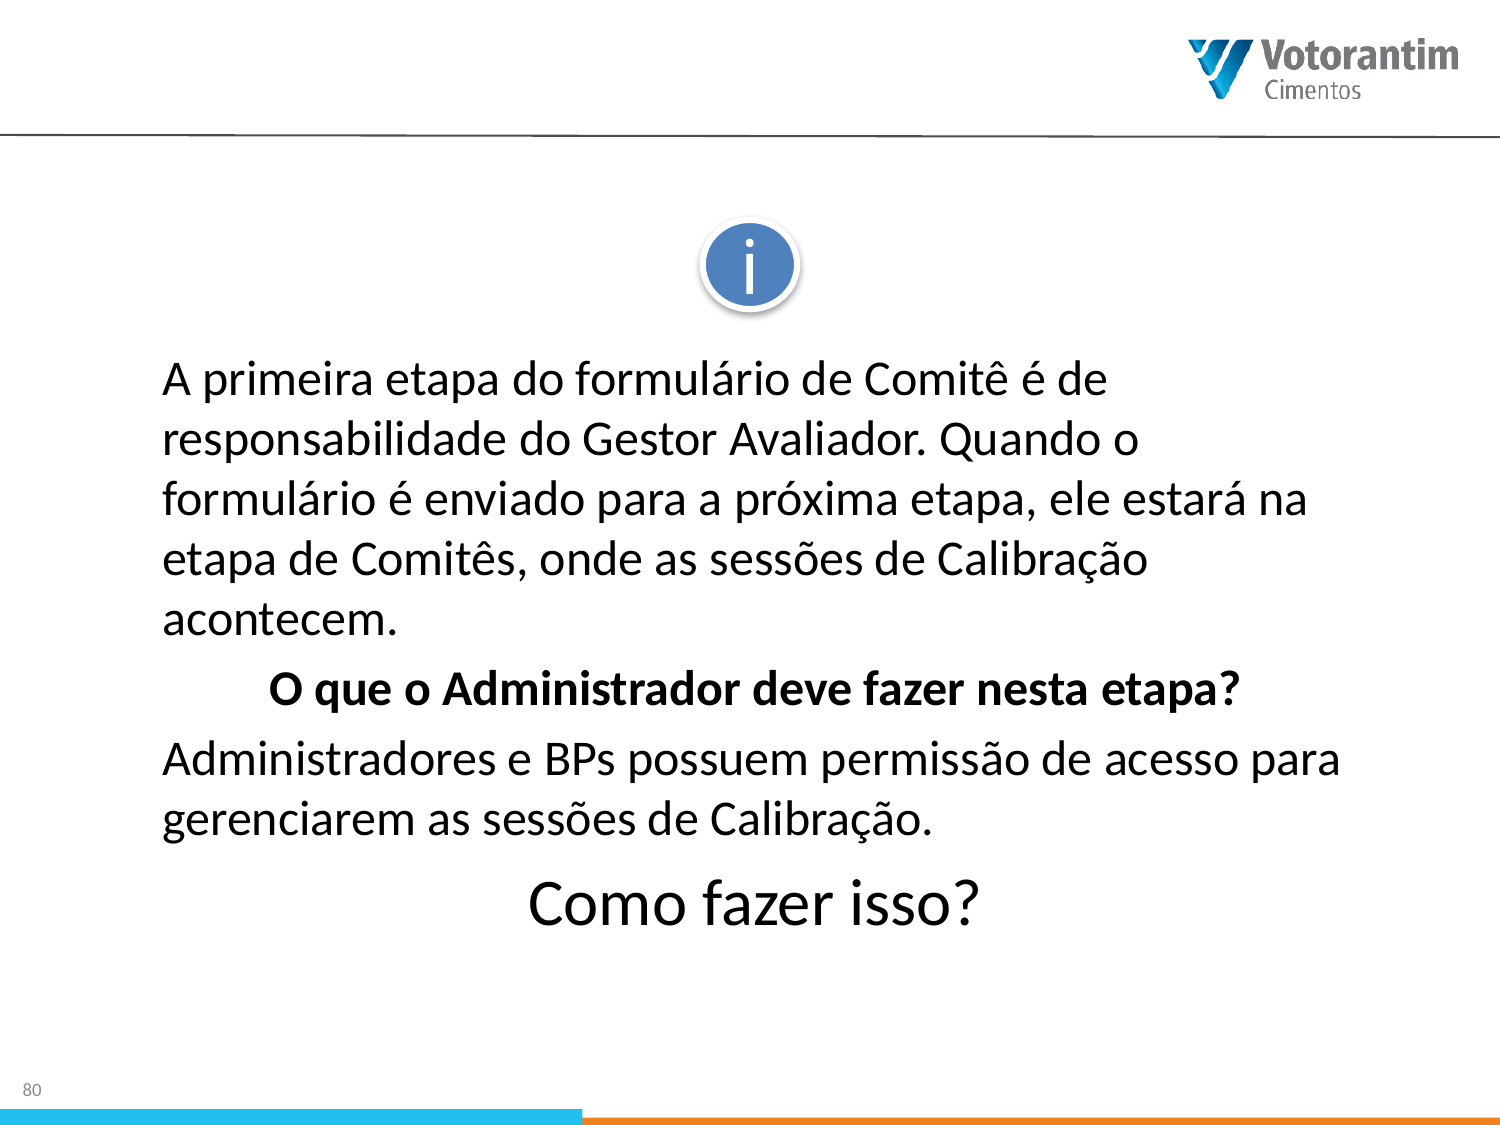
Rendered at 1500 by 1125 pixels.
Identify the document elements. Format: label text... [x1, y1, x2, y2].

list A primeira etapa do formulário de Comitê é de responsabilidade do Gestor Avaliador. Quando o formulário é enviado para a próxima etapa, ele estará na etapa de Comitês, onde as sessões de Calibração acontecem. O que o Administrador deve fazer nesta etapa? Administradores e BPs possuem permissão de acesso para gerenciarem as sessões de Calibração. Como fazer isso? [147, 338, 1365, 551]
text_box i [699, 216, 801, 313]
picture [1188, 38, 1458, 99]
